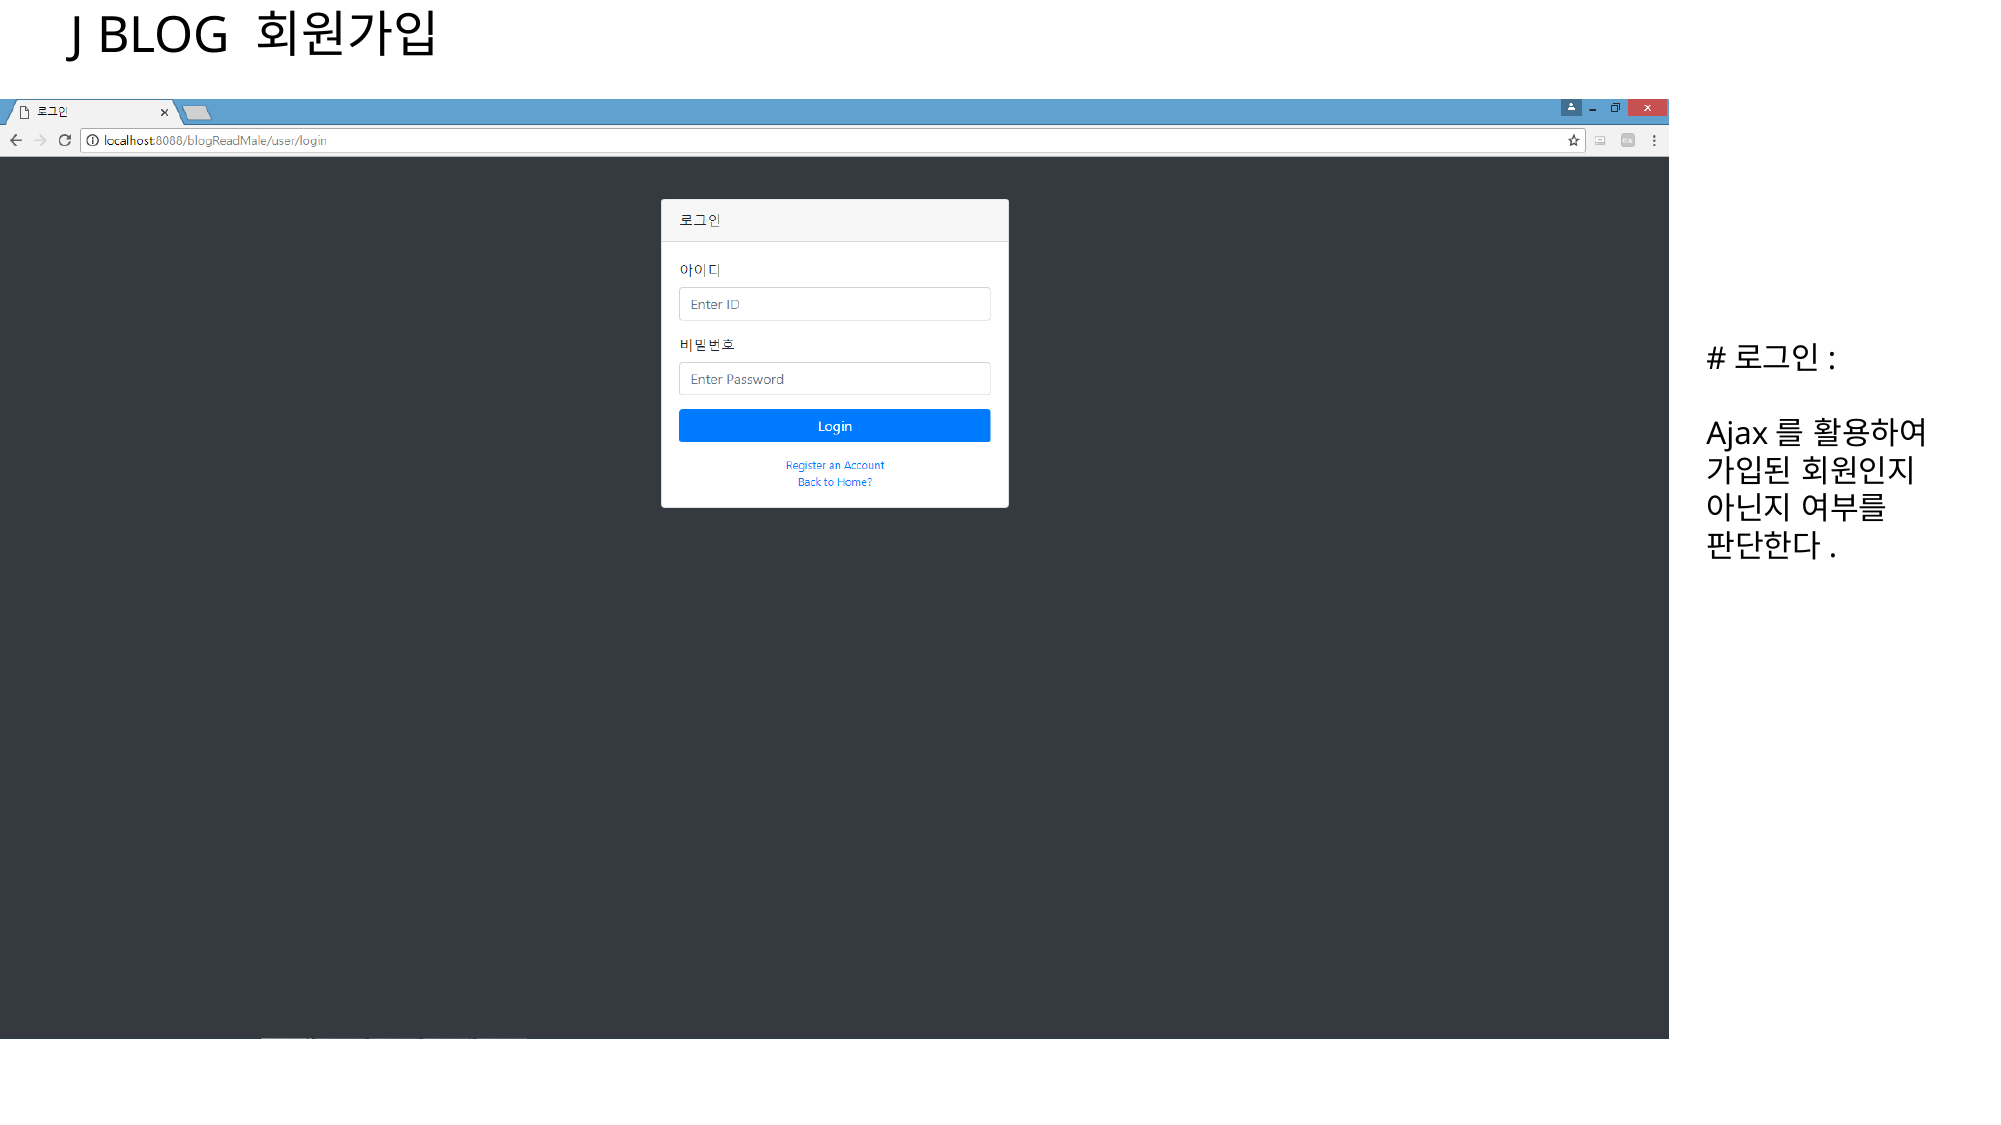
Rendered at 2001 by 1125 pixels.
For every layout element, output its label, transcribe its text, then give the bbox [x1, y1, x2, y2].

text_box #로그인: Ajax를 활용하여 가입된 회원인지 아닌지 여부를 판단한다. [1691, 331, 2000, 571]
text_box J BLOG 회원가입 [0, 1, 510, 82]
picture [0, 99, 1669, 1039]
